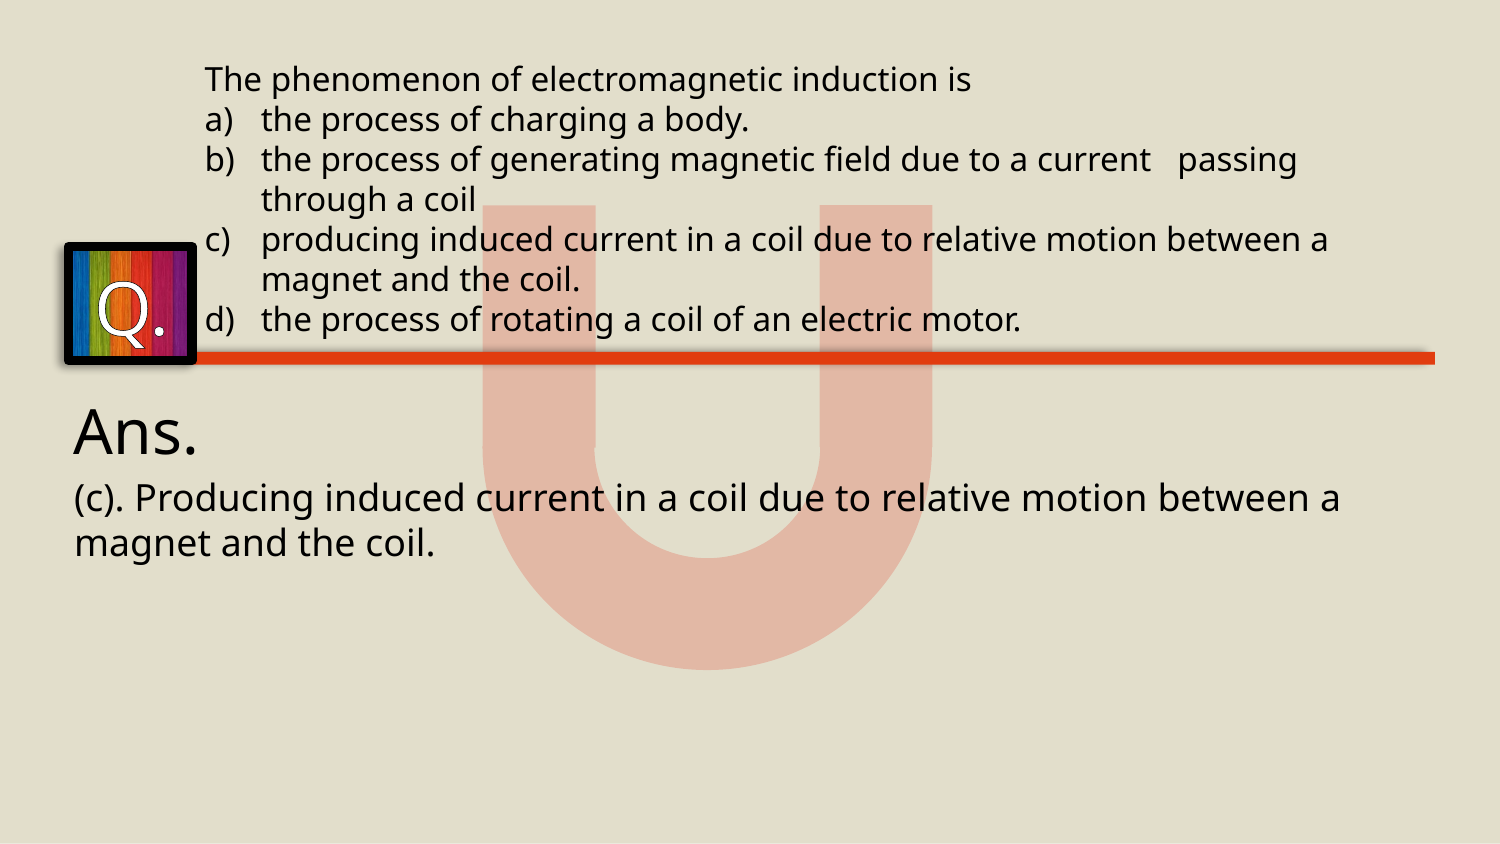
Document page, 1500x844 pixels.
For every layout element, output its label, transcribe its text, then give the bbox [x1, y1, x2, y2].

text_box [0, 0, 1500, 844]
text_box The phenomenon of electromagnetic induction is the process of charging a body. the process of generating magnetic field due to a current passing through a coil producing induced current in a coil due to relative motion between a magnet and the coil. the process of rotating a coil of an electric motor. [189, 50, 1438, 346]
text_box (c). Producing induced current in a coil due to relative motion between a magnet and the coil. [59, 466, 469, 572]
text_box Ans. [59, 384, 215, 466]
text_box (c). Producing induced current in a coil due to relative motion between a magnet and the coil. [945, 466, 1430, 572]
text_box [197, 350, 469, 367]
text_box [945, 350, 1437, 367]
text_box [474, 212, 941, 663]
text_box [67, 246, 193, 361]
